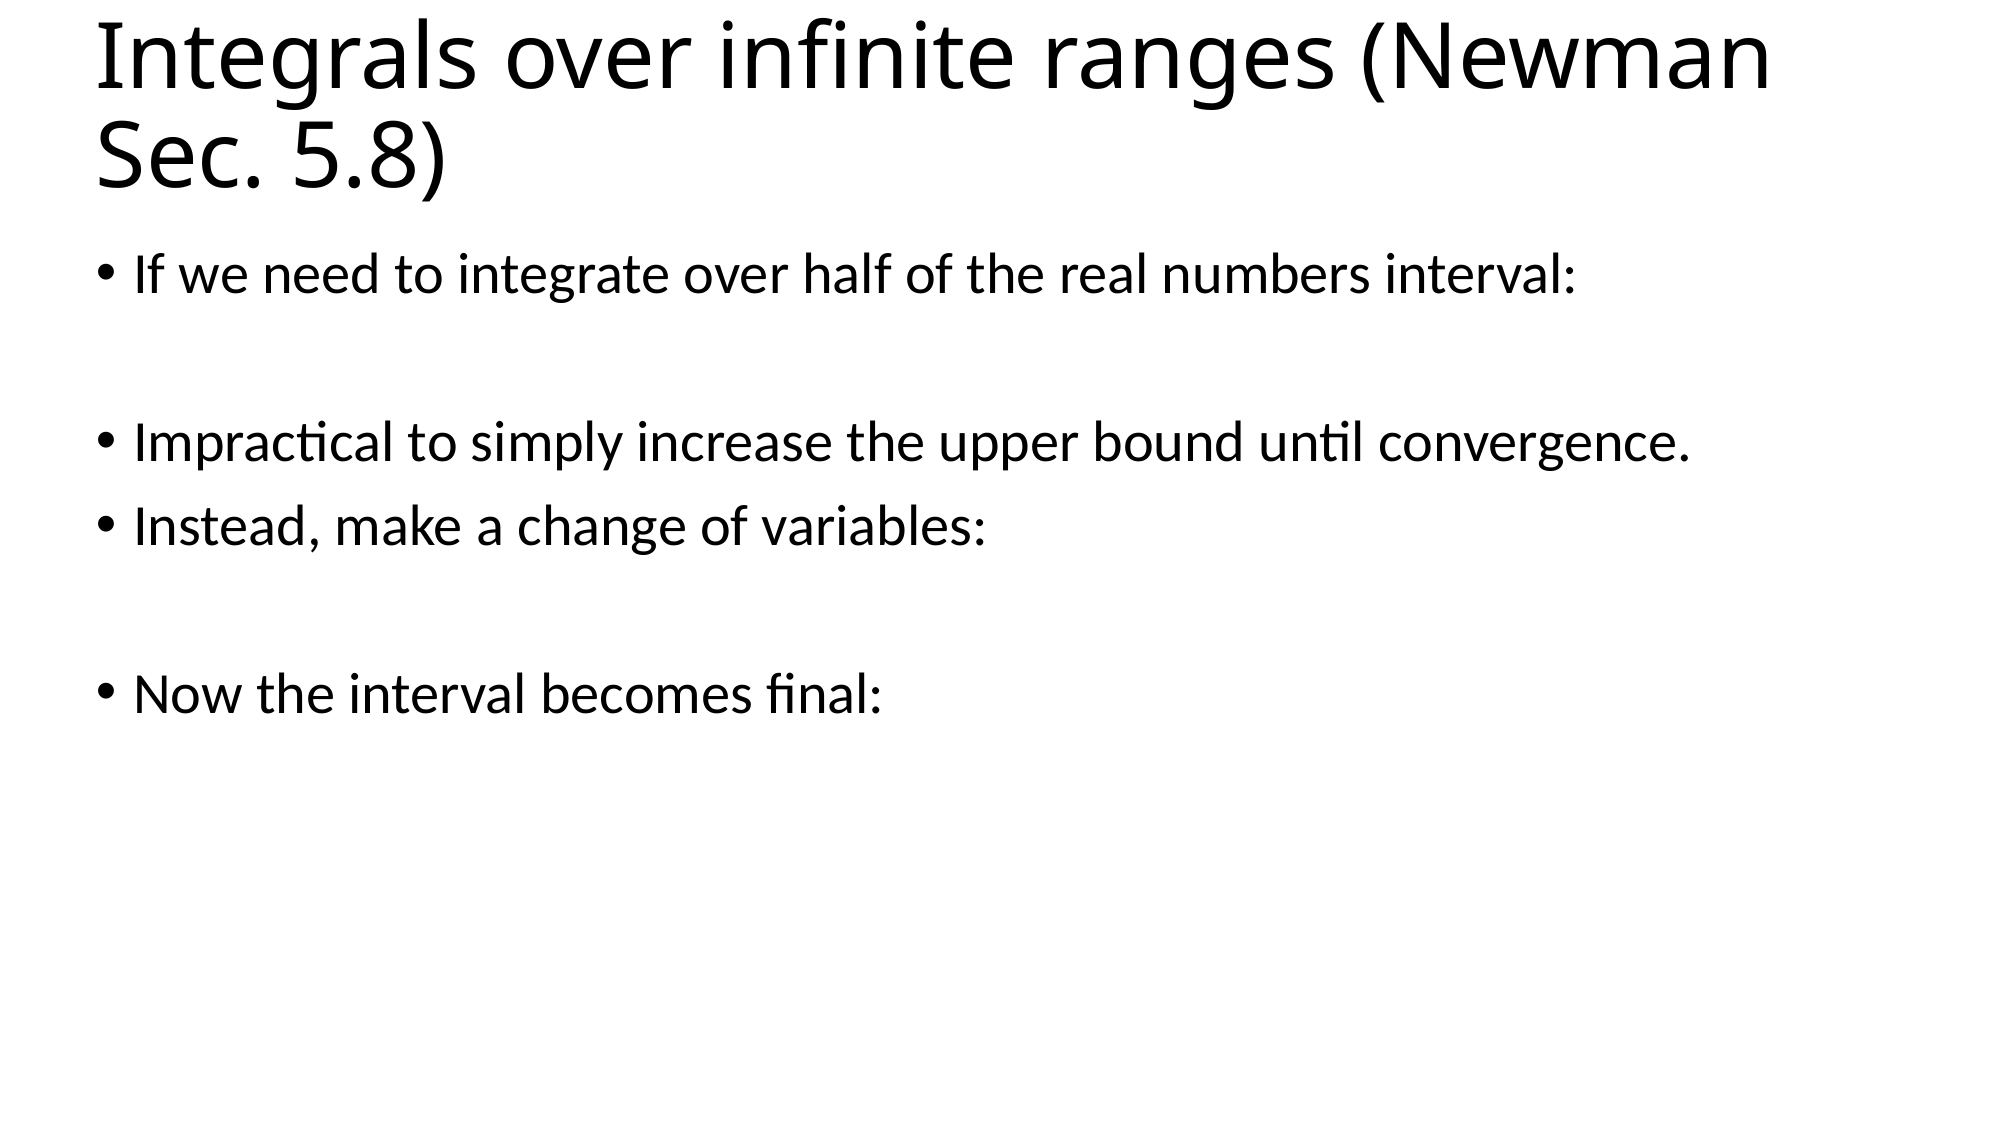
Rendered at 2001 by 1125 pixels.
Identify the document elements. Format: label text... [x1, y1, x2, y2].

title Integrals over infinite ranges (Newman Sec. 5.8) [80, 0, 1943, 218]
